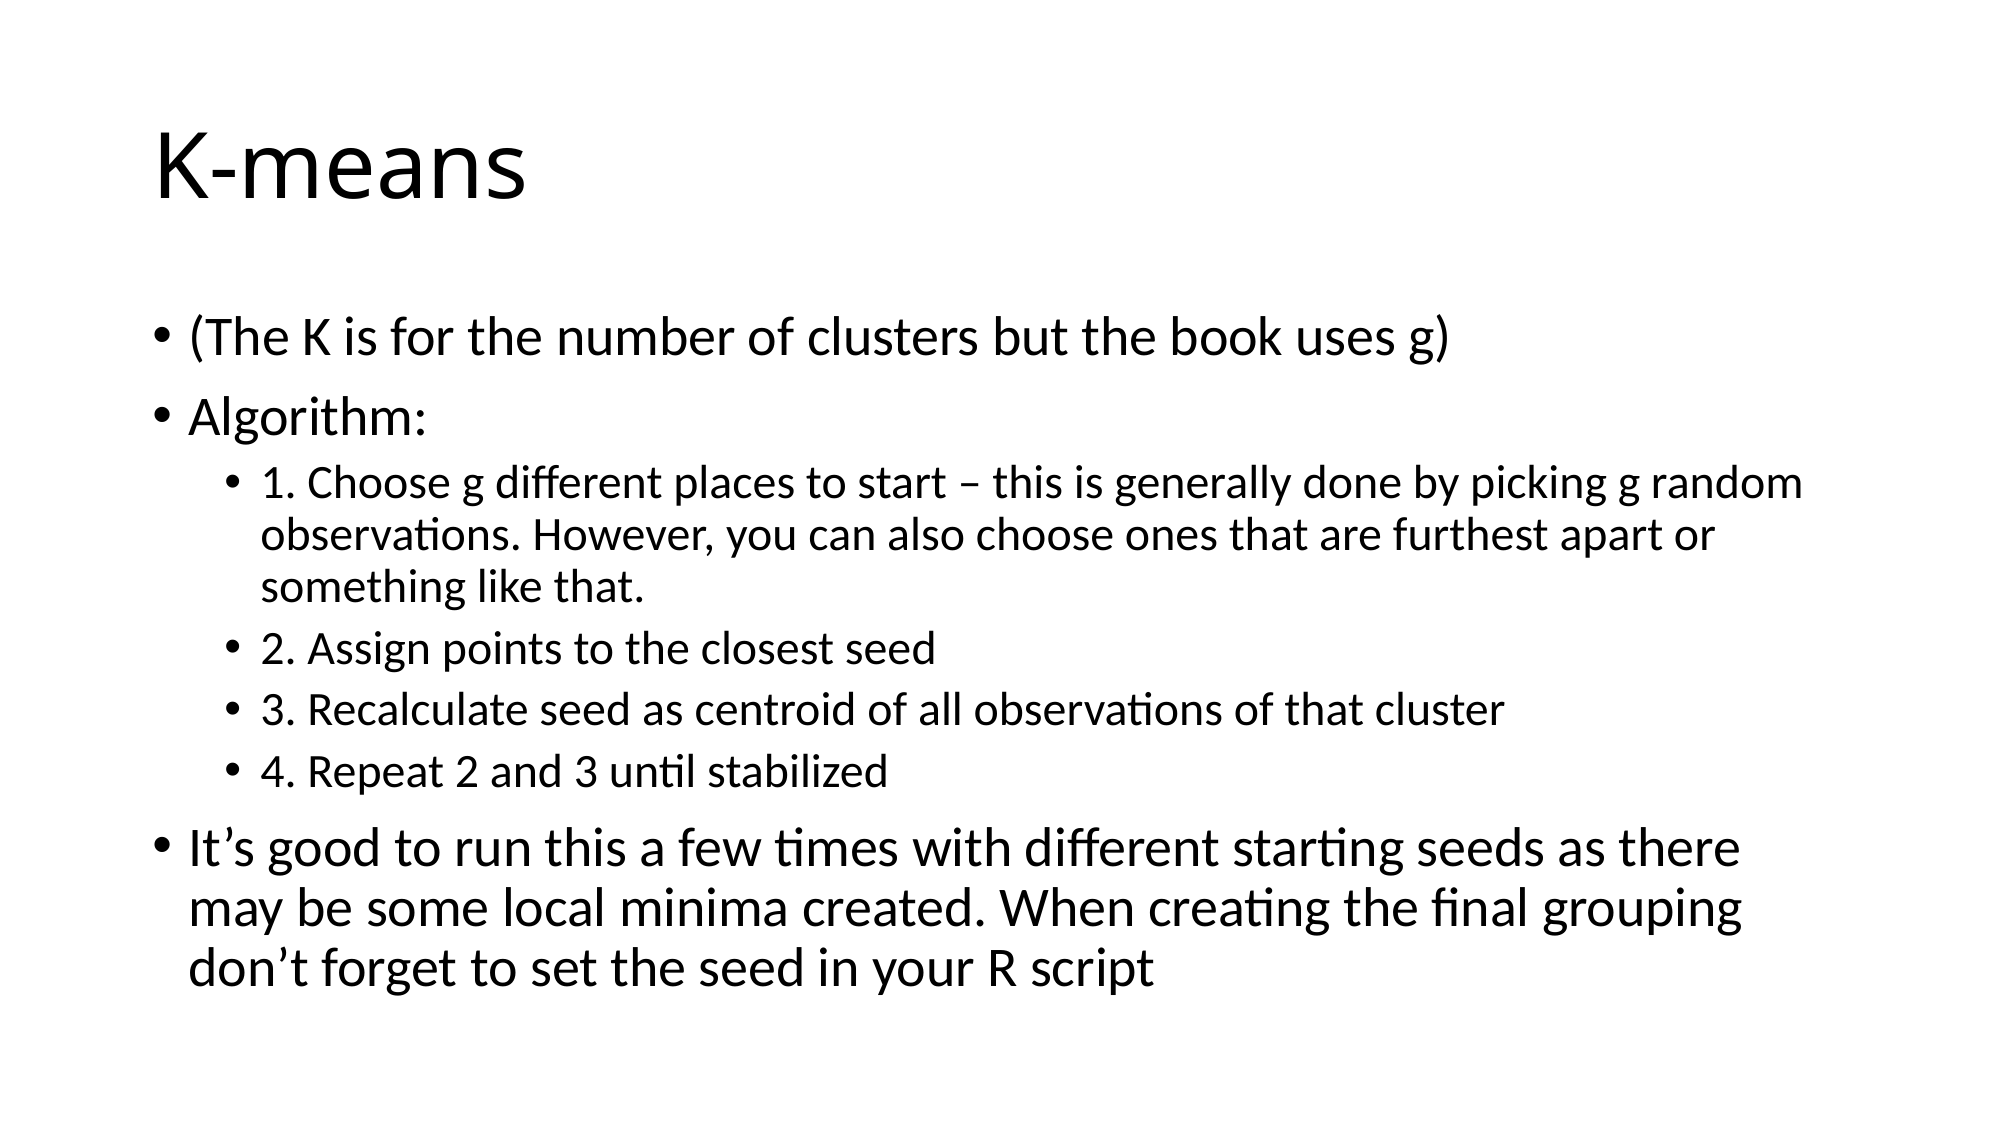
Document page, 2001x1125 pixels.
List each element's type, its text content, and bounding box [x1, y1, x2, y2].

list (The K is for the number of clusters but the book uses g) Algorithm: 1. Choose g different places to start – this is generally done by picking g random observations. However, you can also choose ones that are furthest apart or something like that. 2. Assign points to the closest seed 3. Recalculate seed as centroid of all observations of that cluster 4. Repeat 2 and 3 until stabilized It’s good to run this a few times with different starting seeds as there may be some local minima created. When creating the final grouping don’t forget to set the seed in your R script [137, 299, 1863, 1014]
title K-means [137, 59, 1863, 278]
